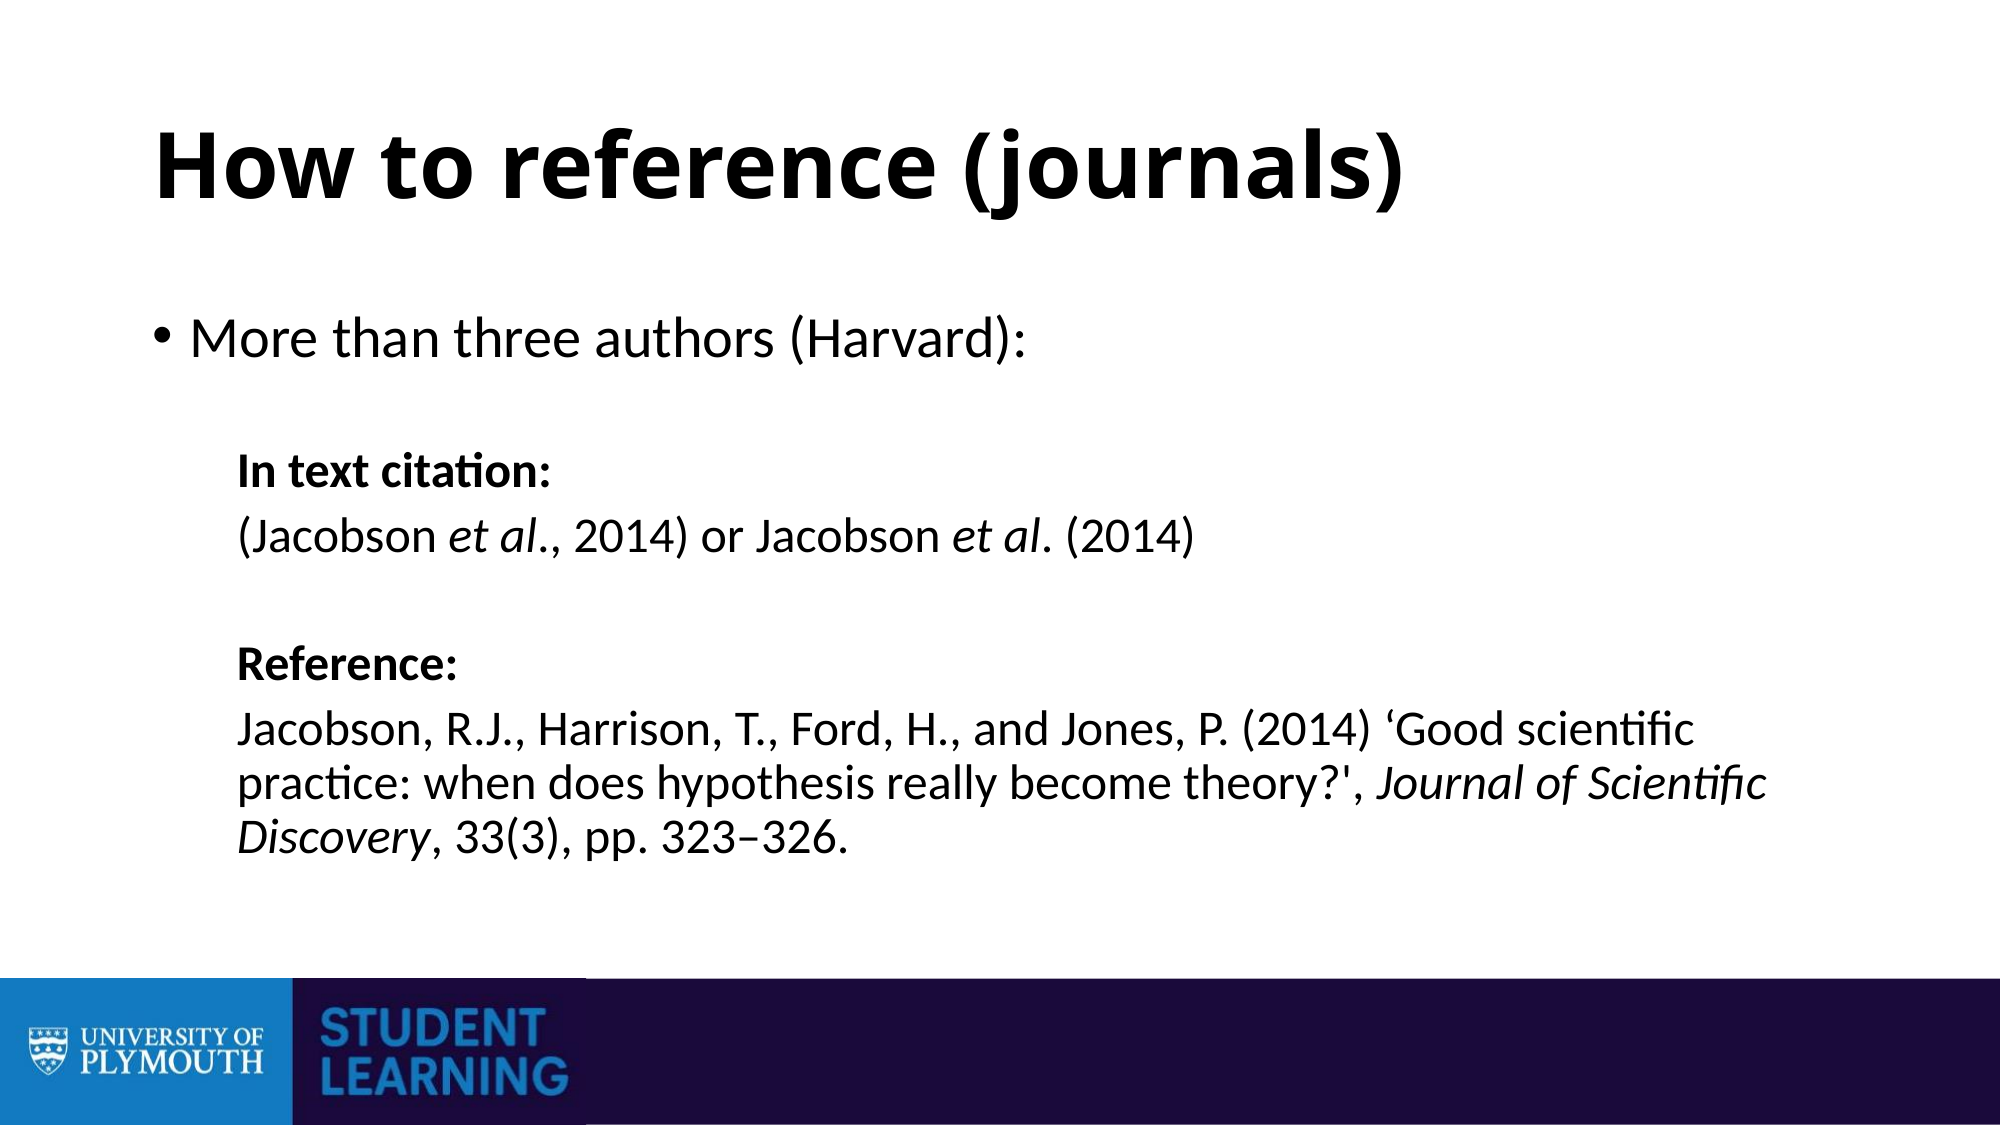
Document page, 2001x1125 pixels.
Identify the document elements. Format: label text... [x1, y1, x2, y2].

list More than three authors (Harvard): In text citation: (Jacobson et al., 2014) or Jacobson et al. (2014) Reference: Jacobson, R.J., Harrison, T., Ford, H., and Jones, P. (2014) ‘Good scientific practice: when does hypothesis really become theory?', Journal of Scientific Discovery, 33(3), pp. 323–326. [137, 299, 1863, 1014]
picture [0, 978, 586, 1125]
title How to reference (journals) [137, 59, 1863, 278]
